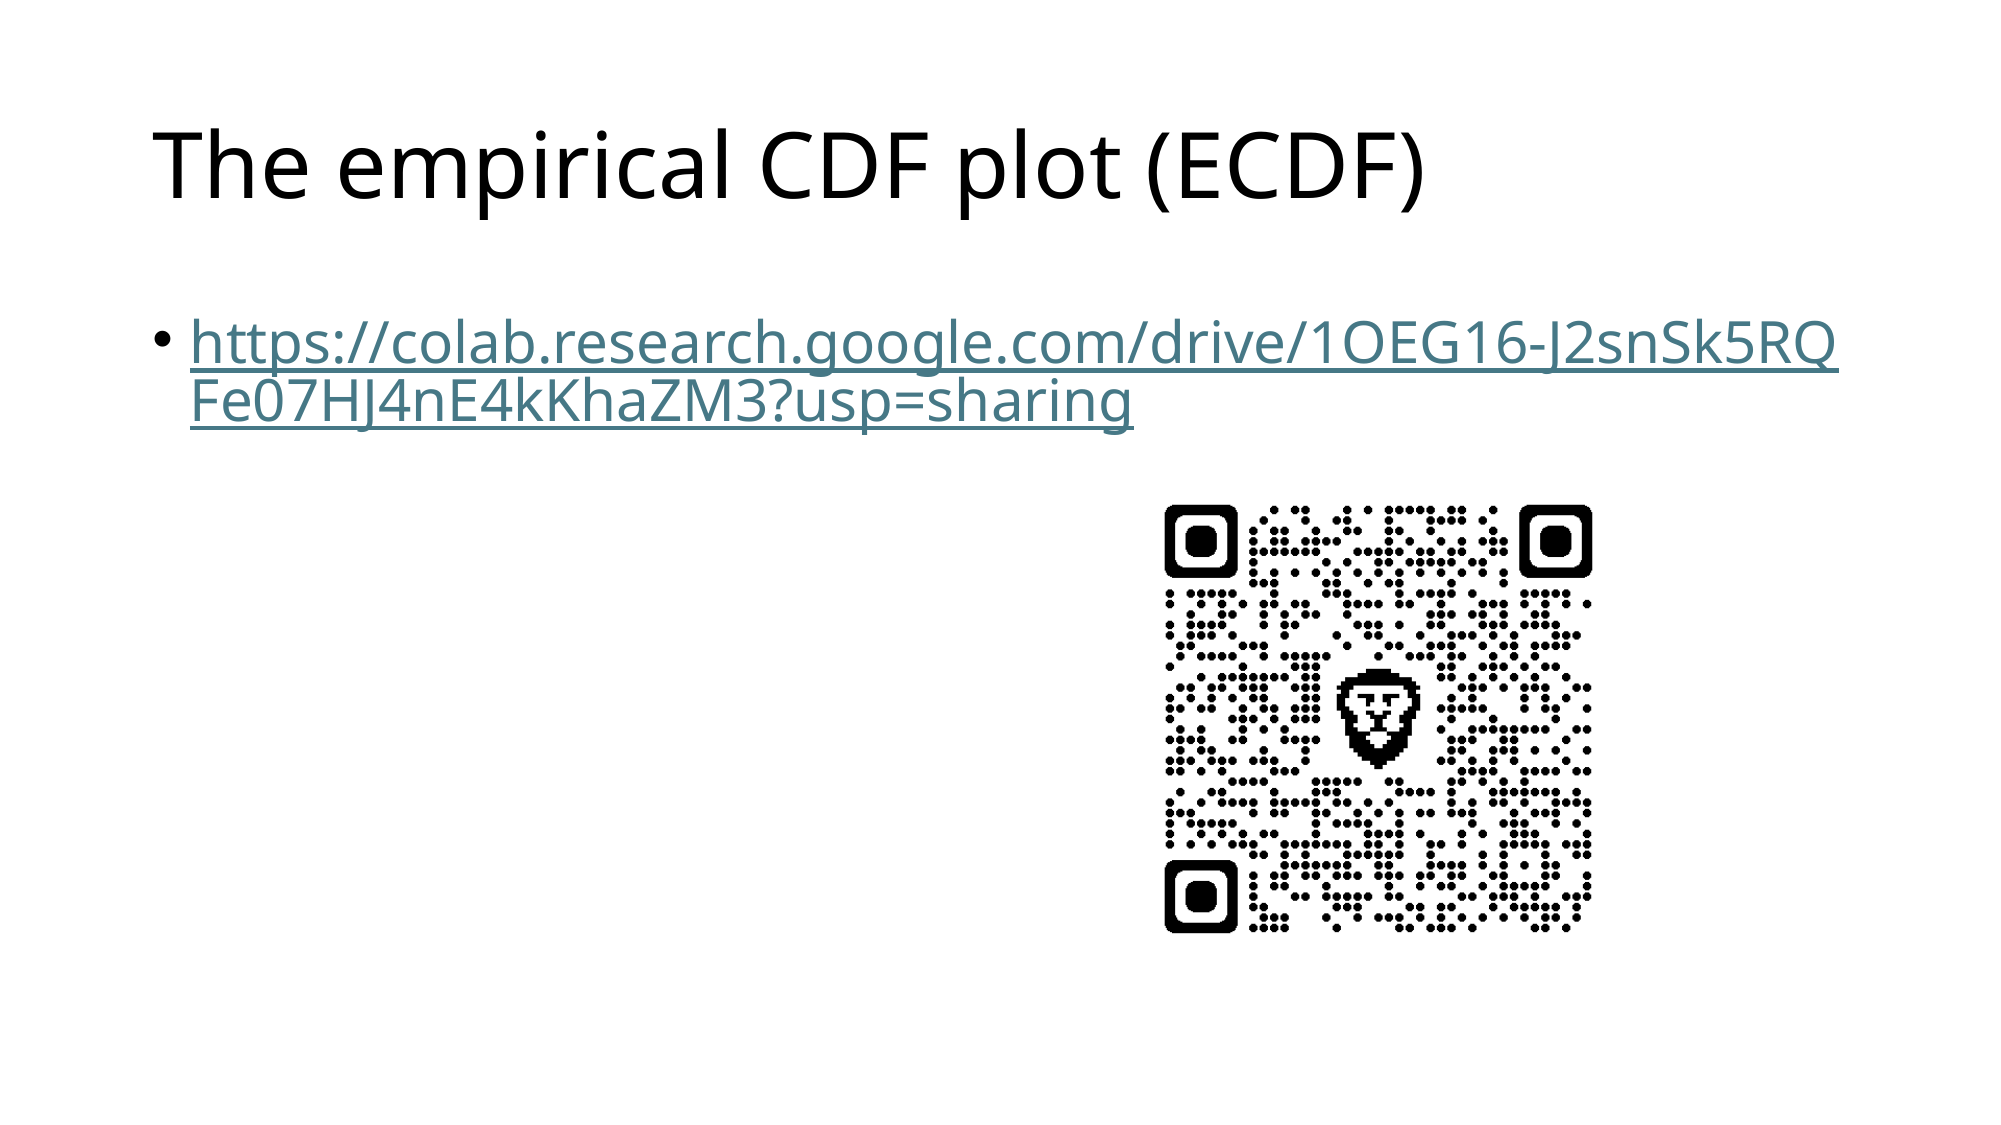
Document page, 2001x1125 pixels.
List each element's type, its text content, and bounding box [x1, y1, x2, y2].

list https://colab.research.google.com/drive/1OEG16-J2snSk5RQFe07HJ4nE4kKhaZM3?usp=sharing [137, 299, 1863, 1014]
title The empirical CDF plot (ECDF) [137, 59, 1863, 278]
picture [1122, 463, 1634, 975]
